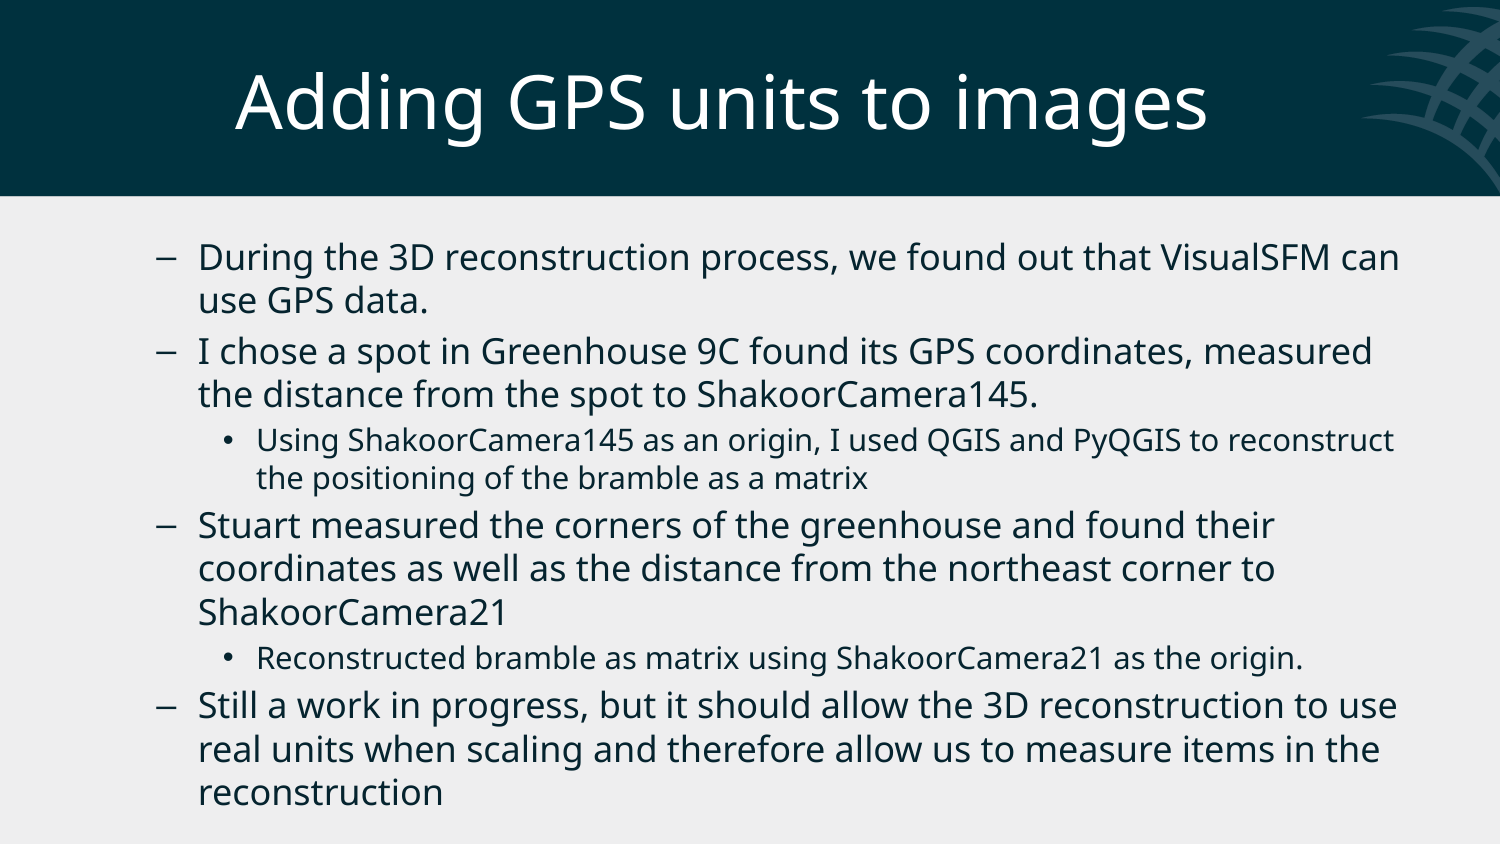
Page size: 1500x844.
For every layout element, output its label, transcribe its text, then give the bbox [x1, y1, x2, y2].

picture [1371, 8, 1500, 190]
picture [0, 197, 1500, 844]
title Adding GPS units to images [75, 23, 1371, 175]
list During the 3D reconstruction process, we found out that VisualSFM can use GPS data. I chose a spot in Greenhouse 9C found its GPS coordinates, measured the distance from the spot to ShakoorCamera145. Using ShakoorCamera145 as an origin, I used QGIS and PyQGIS to reconstruct the positioning of the bramble as a matrix Stuart measured the corners of the greenhouse and found their coordinates as well as the distance from the northeast corner to ShakoorCamera21 Reconstructed bramble as matrix using ShakoorCamera21 as the origin. Still a work in progress, but it should allow the 3D reconstruction to use real units when scaling and therefore allow us to measure items in the reconstruction [75, 226, 1425, 828]
